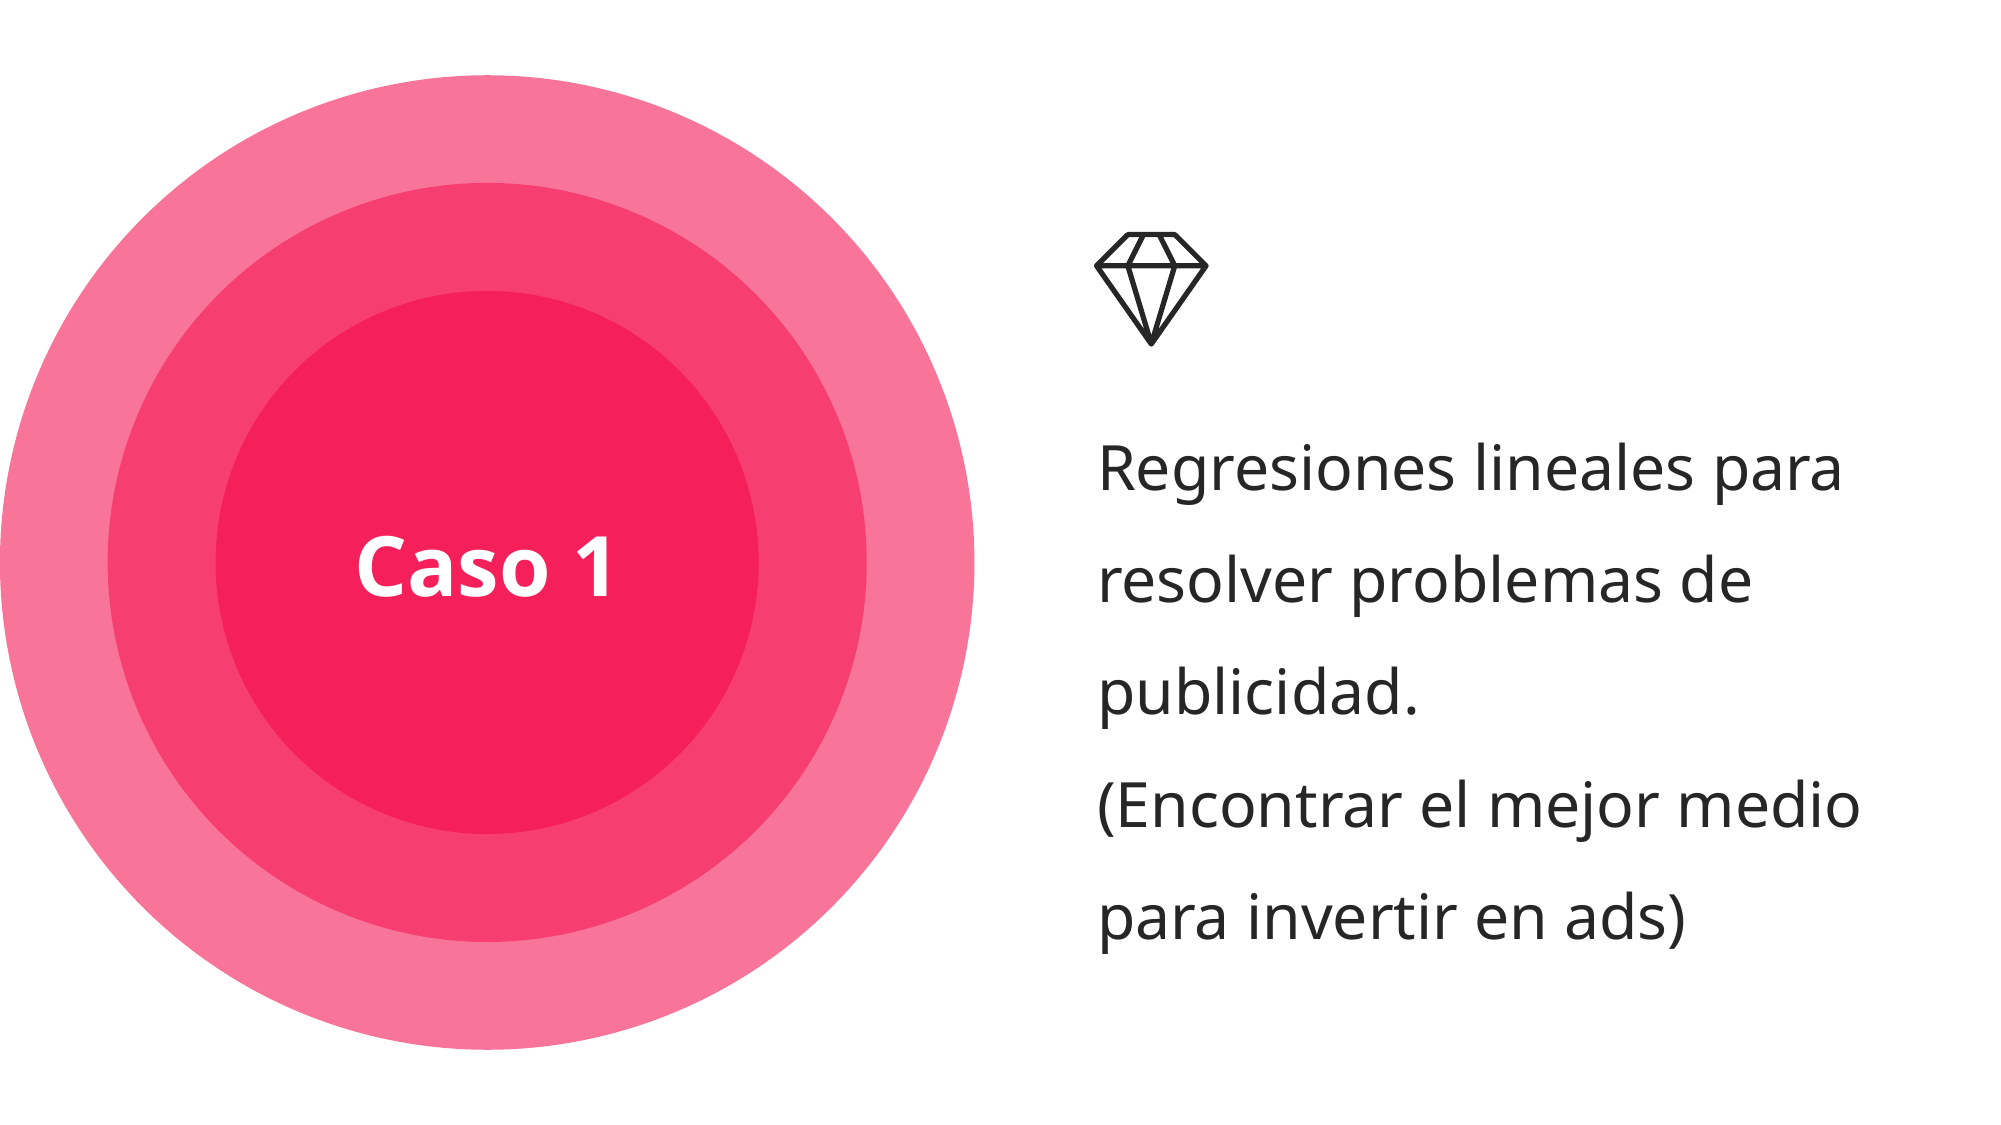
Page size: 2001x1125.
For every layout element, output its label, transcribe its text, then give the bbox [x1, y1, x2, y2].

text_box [0, 74, 975, 1050]
text_box Regresiones lineales para resolver problemas de publicidad. (Encontrar el mejor medio para invertir en ads) [1082, 382, 1942, 929]
text_box [1093, 231, 1209, 347]
